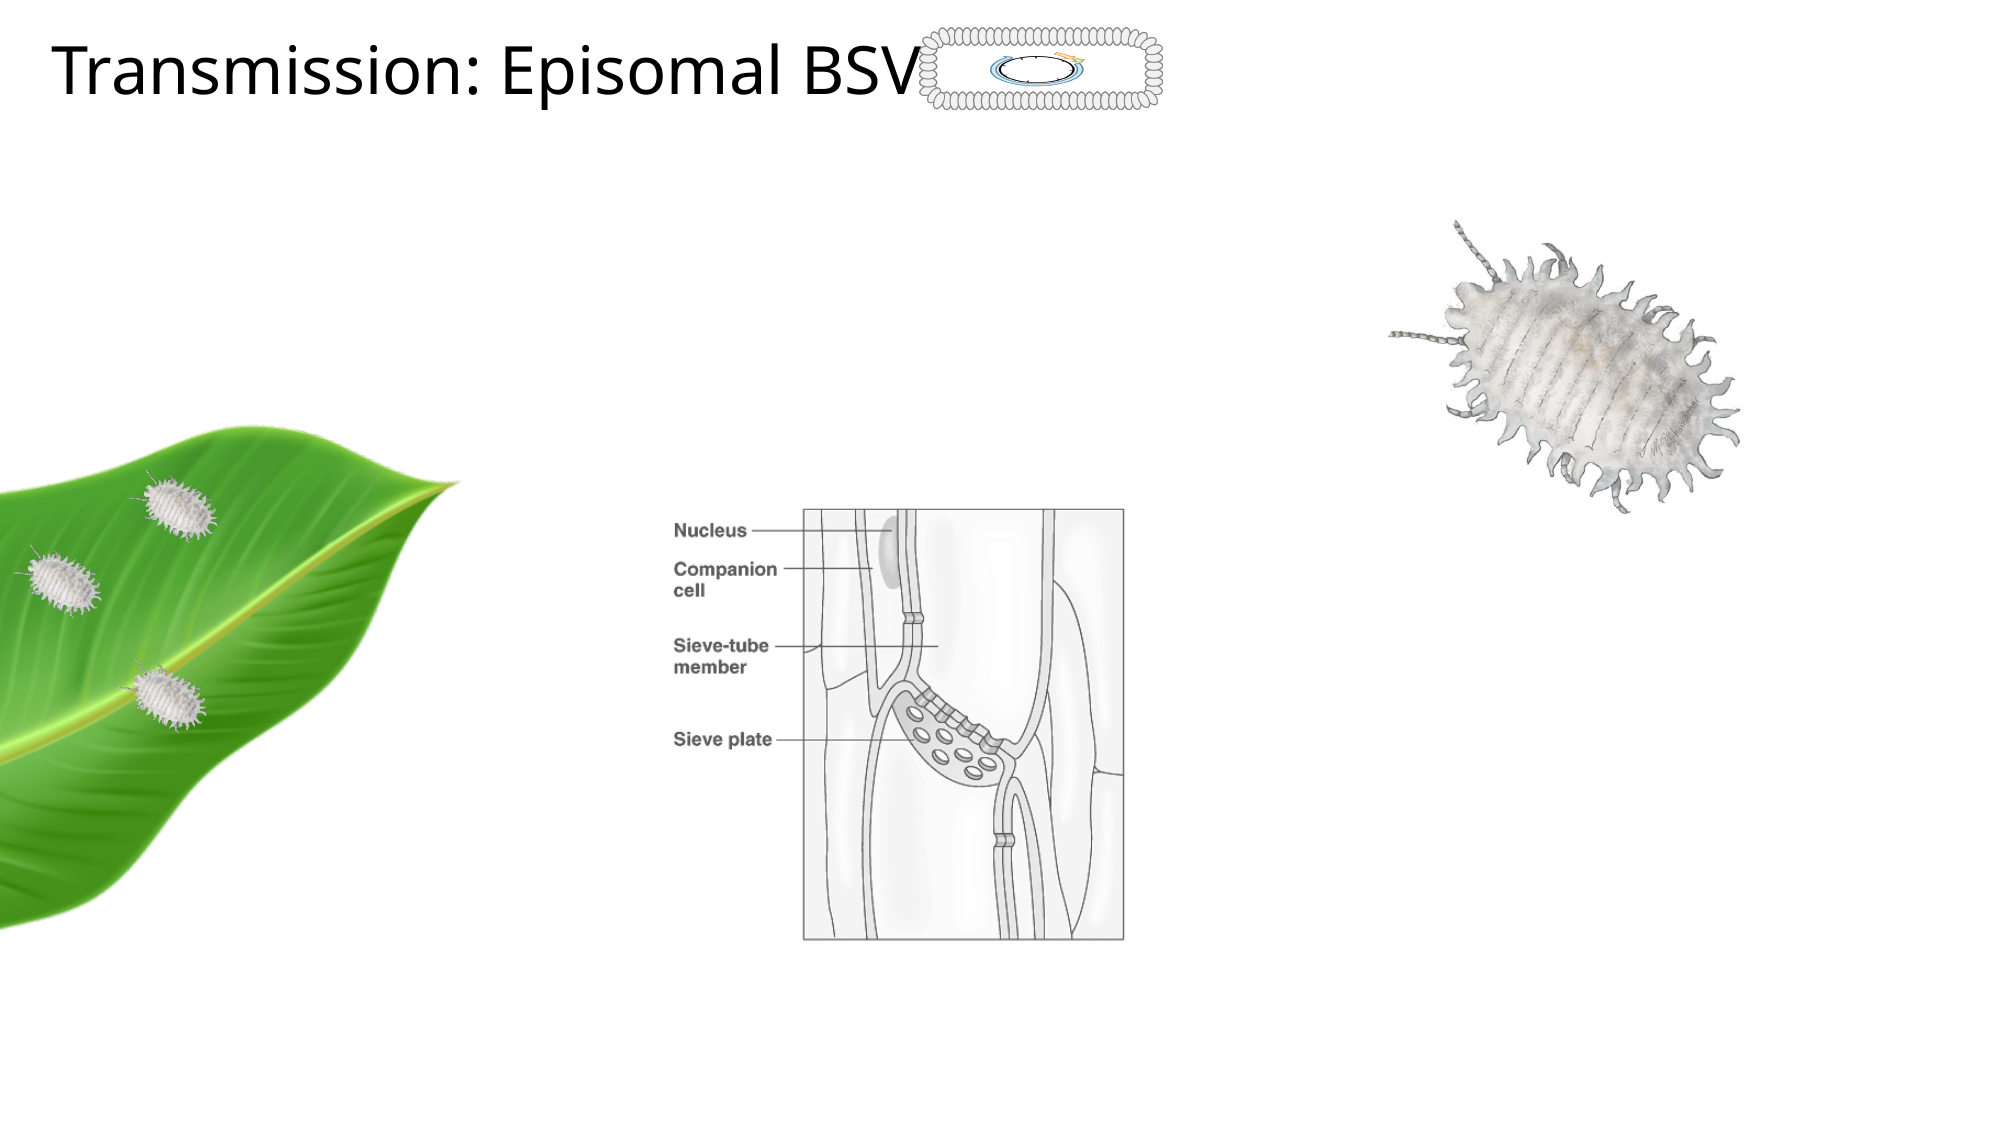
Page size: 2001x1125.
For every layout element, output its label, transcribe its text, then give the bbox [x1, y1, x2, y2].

text_box Transmission: Episomal BSV [36, 20, 972, 115]
picture [664, 496, 1135, 951]
picture [919, 27, 1163, 110]
picture [1362, 178, 1790, 561]
picture [0, 227, 473, 1125]
